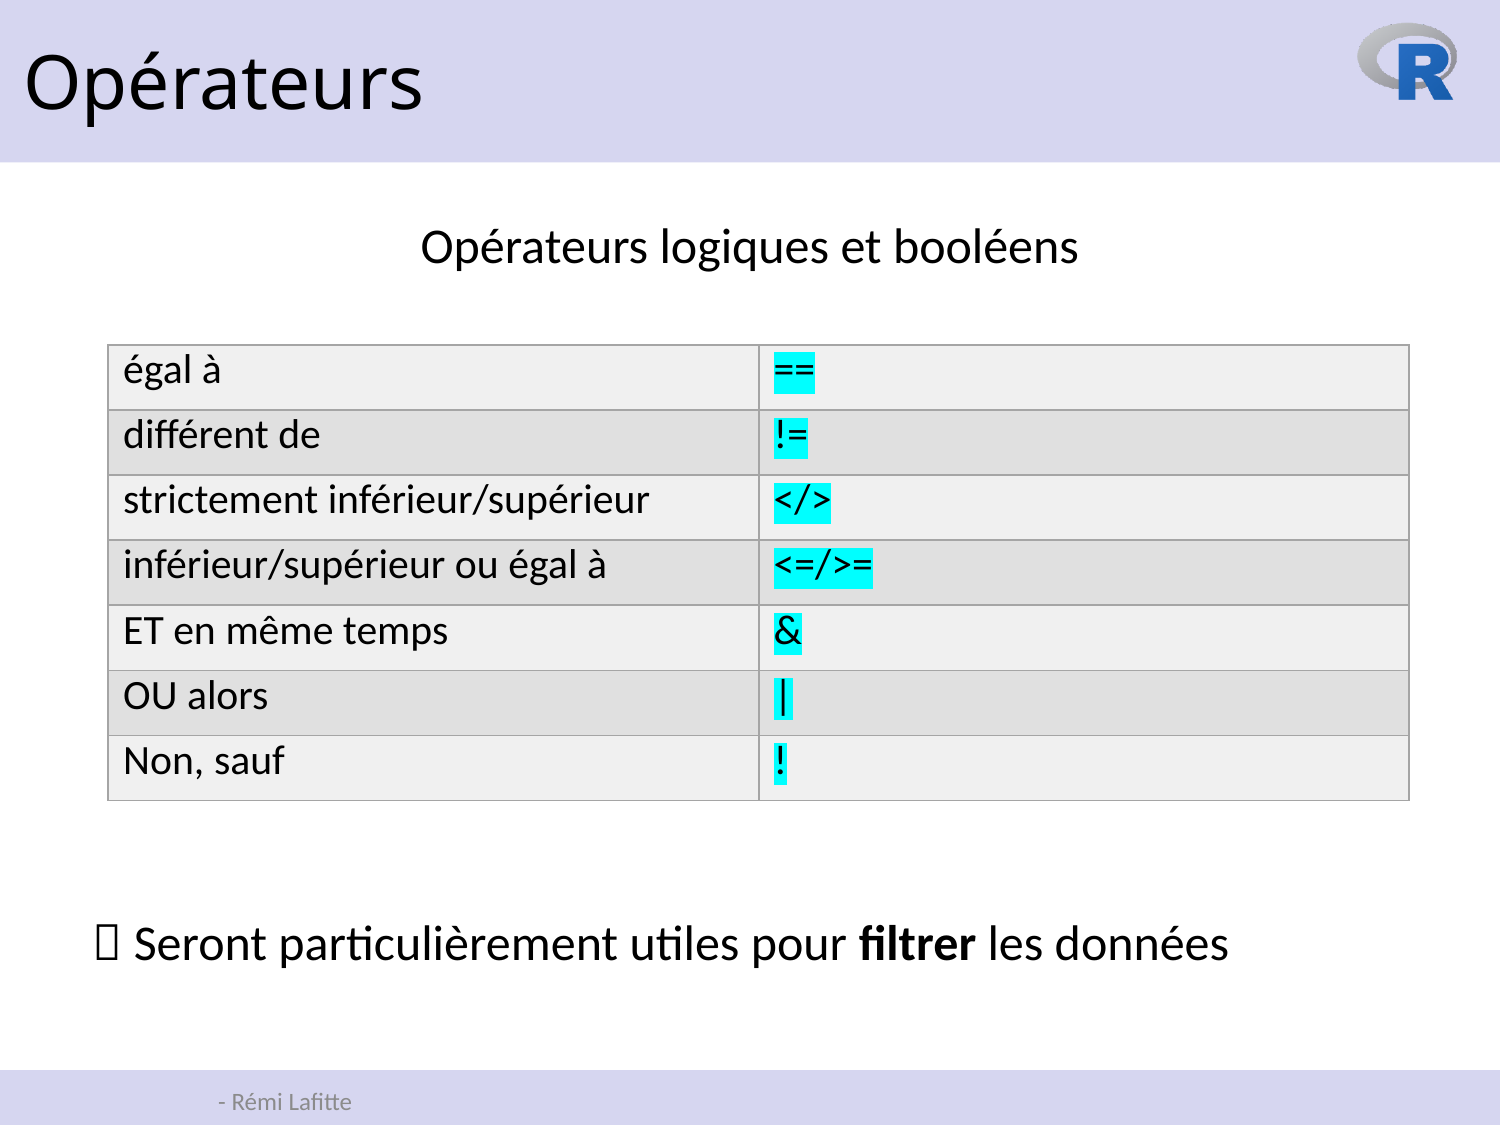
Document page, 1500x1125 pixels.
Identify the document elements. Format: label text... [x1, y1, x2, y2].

table_cell différent de [109, 411, 758, 474]
table_cell strictement inférieur/supérieur [109, 476, 758, 539]
table_cell != [760, 411, 1408, 474]
table_header égal à [109, 346, 758, 409]
table_cell | [760, 671, 1408, 735]
table_cell OU alors [109, 671, 758, 735]
text_box Opérateurs logiques et booléens [0, 176, 1500, 282]
table_header == [760, 346, 1408, 409]
table_cell </> [760, 476, 1408, 539]
text_box  Seront particulièrement utiles pour filtrer les données [77, 873, 1500, 978]
picture [1357, 22, 1457, 100]
text_box Opérateurs [8, 10, 1108, 160]
table_cell ET en même temps [109, 606, 758, 670]
table_cell ! [760, 736, 1408, 800]
table_cell <=/>= [760, 541, 1408, 604]
table_cell & [760, 606, 1408, 670]
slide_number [0, 1070, 338, 1125]
slide_number 57 [1130, 1070, 1468, 1125]
table_cell Non, sauf [109, 736, 758, 800]
table_cell inférieur/supérieur ou égal à [109, 541, 758, 604]
